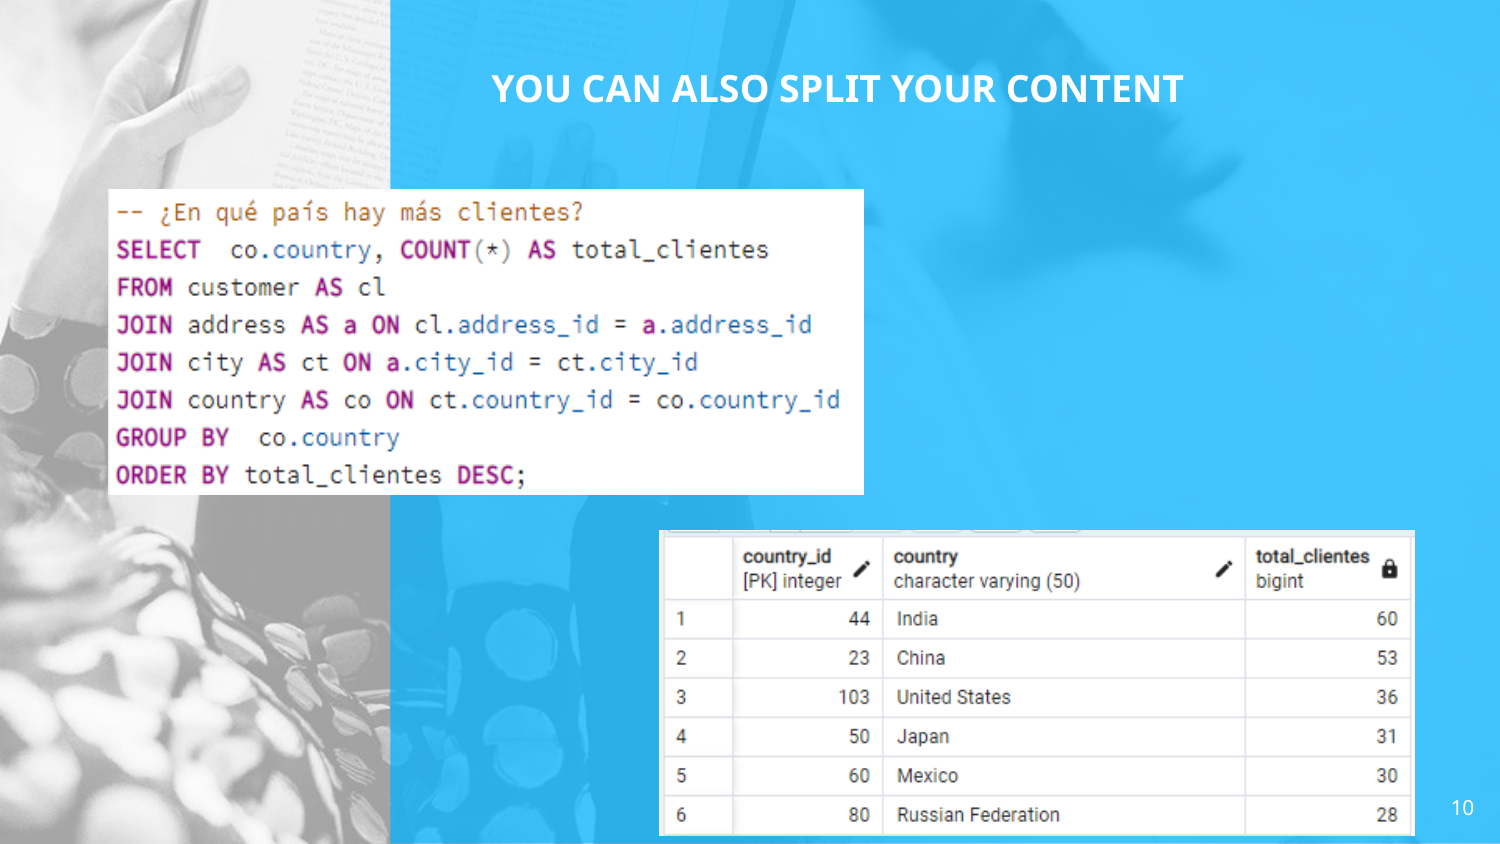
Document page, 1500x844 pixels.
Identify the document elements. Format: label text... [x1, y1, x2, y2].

title YOU CAN ALSO SPLIT YOUR CONTENT [476, 49, 1415, 133]
text_box Blue is the colour of the clear sky and the deep sea [0, 0, 390, 844]
picture [108, 0, 1500, 844]
slide_number ‹#› [1399, 779, 1490, 844]
